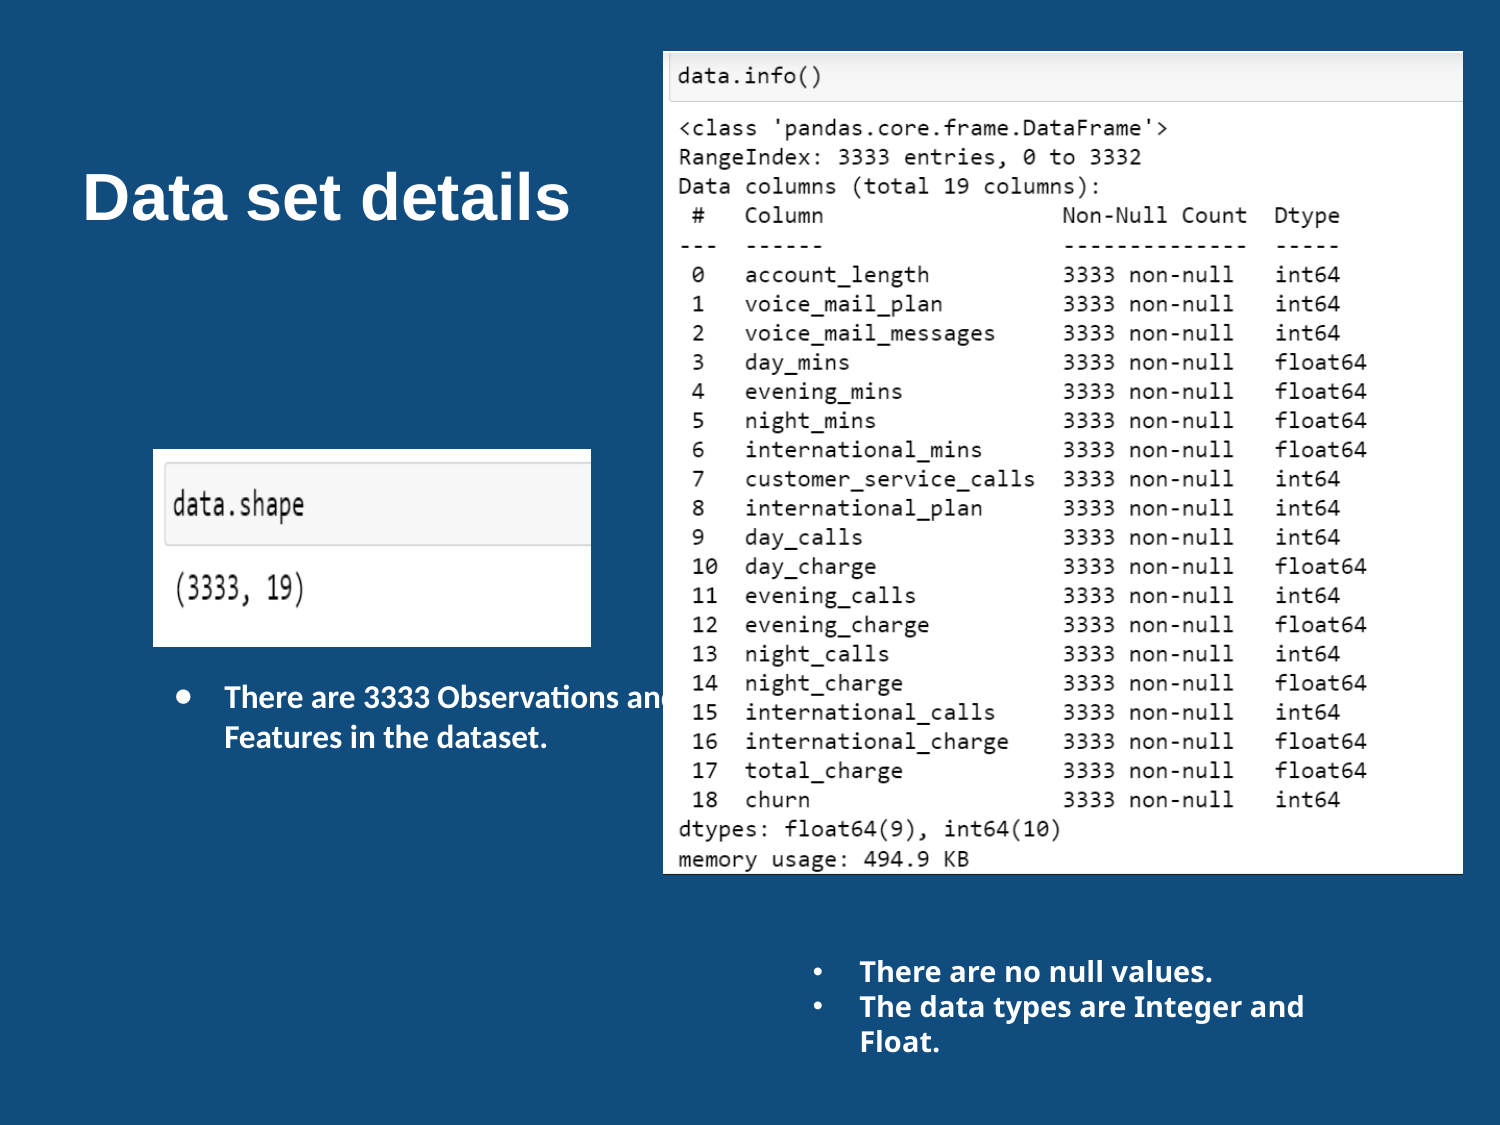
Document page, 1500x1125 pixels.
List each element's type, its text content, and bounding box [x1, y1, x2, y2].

picture [152, 449, 591, 647]
list There are 3333 Observations and 19 Features in the dataset. [134, 435, 739, 971]
title Data set details [67, 138, 657, 348]
list There are no null values. The data types are Integer and Float. [760, 887, 1366, 1074]
picture [663, 50, 1463, 876]
